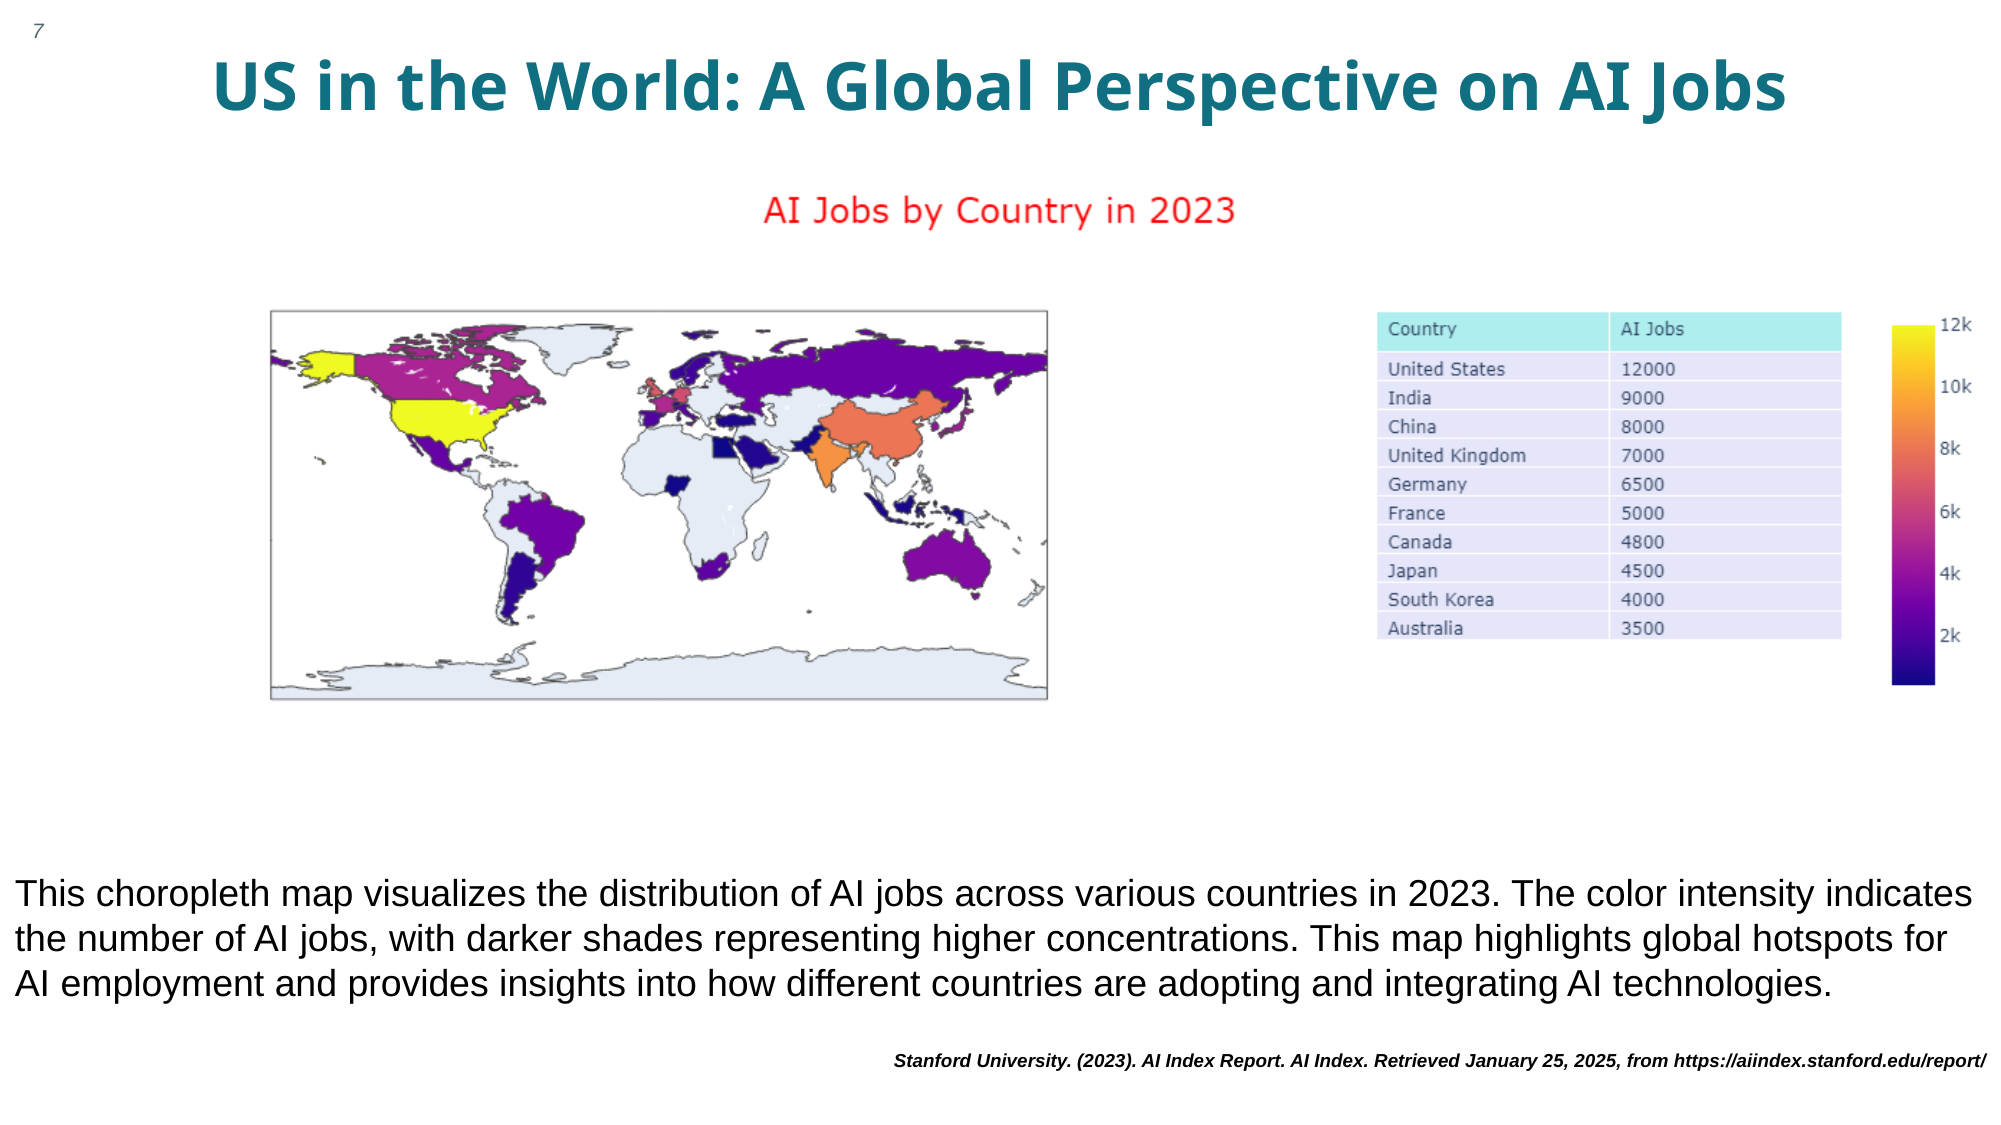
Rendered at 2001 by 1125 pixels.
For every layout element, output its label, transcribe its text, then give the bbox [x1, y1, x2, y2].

title US in the World: A Global Perspective on AI Jobs [111, 9, 1889, 167]
text_box This choropleth map visualizes the distribution of AI jobs across various countries in 2023. The color intensity indicates the number of AI jobs, with darker shades representing higher concentrations. This map highlights global hotspots for AI employment and provides insights into how different countries are adopting and integrating AI technologies. Stanford University. (2023). AI Index Report. AI Index. Retrieved January 25, 2025, from https://aiindex.stanford.edu/report/ [0, 861, 2000, 1124]
slide_number 7 [0, 0, 59, 60]
picture [0, 167, 2000, 815]
